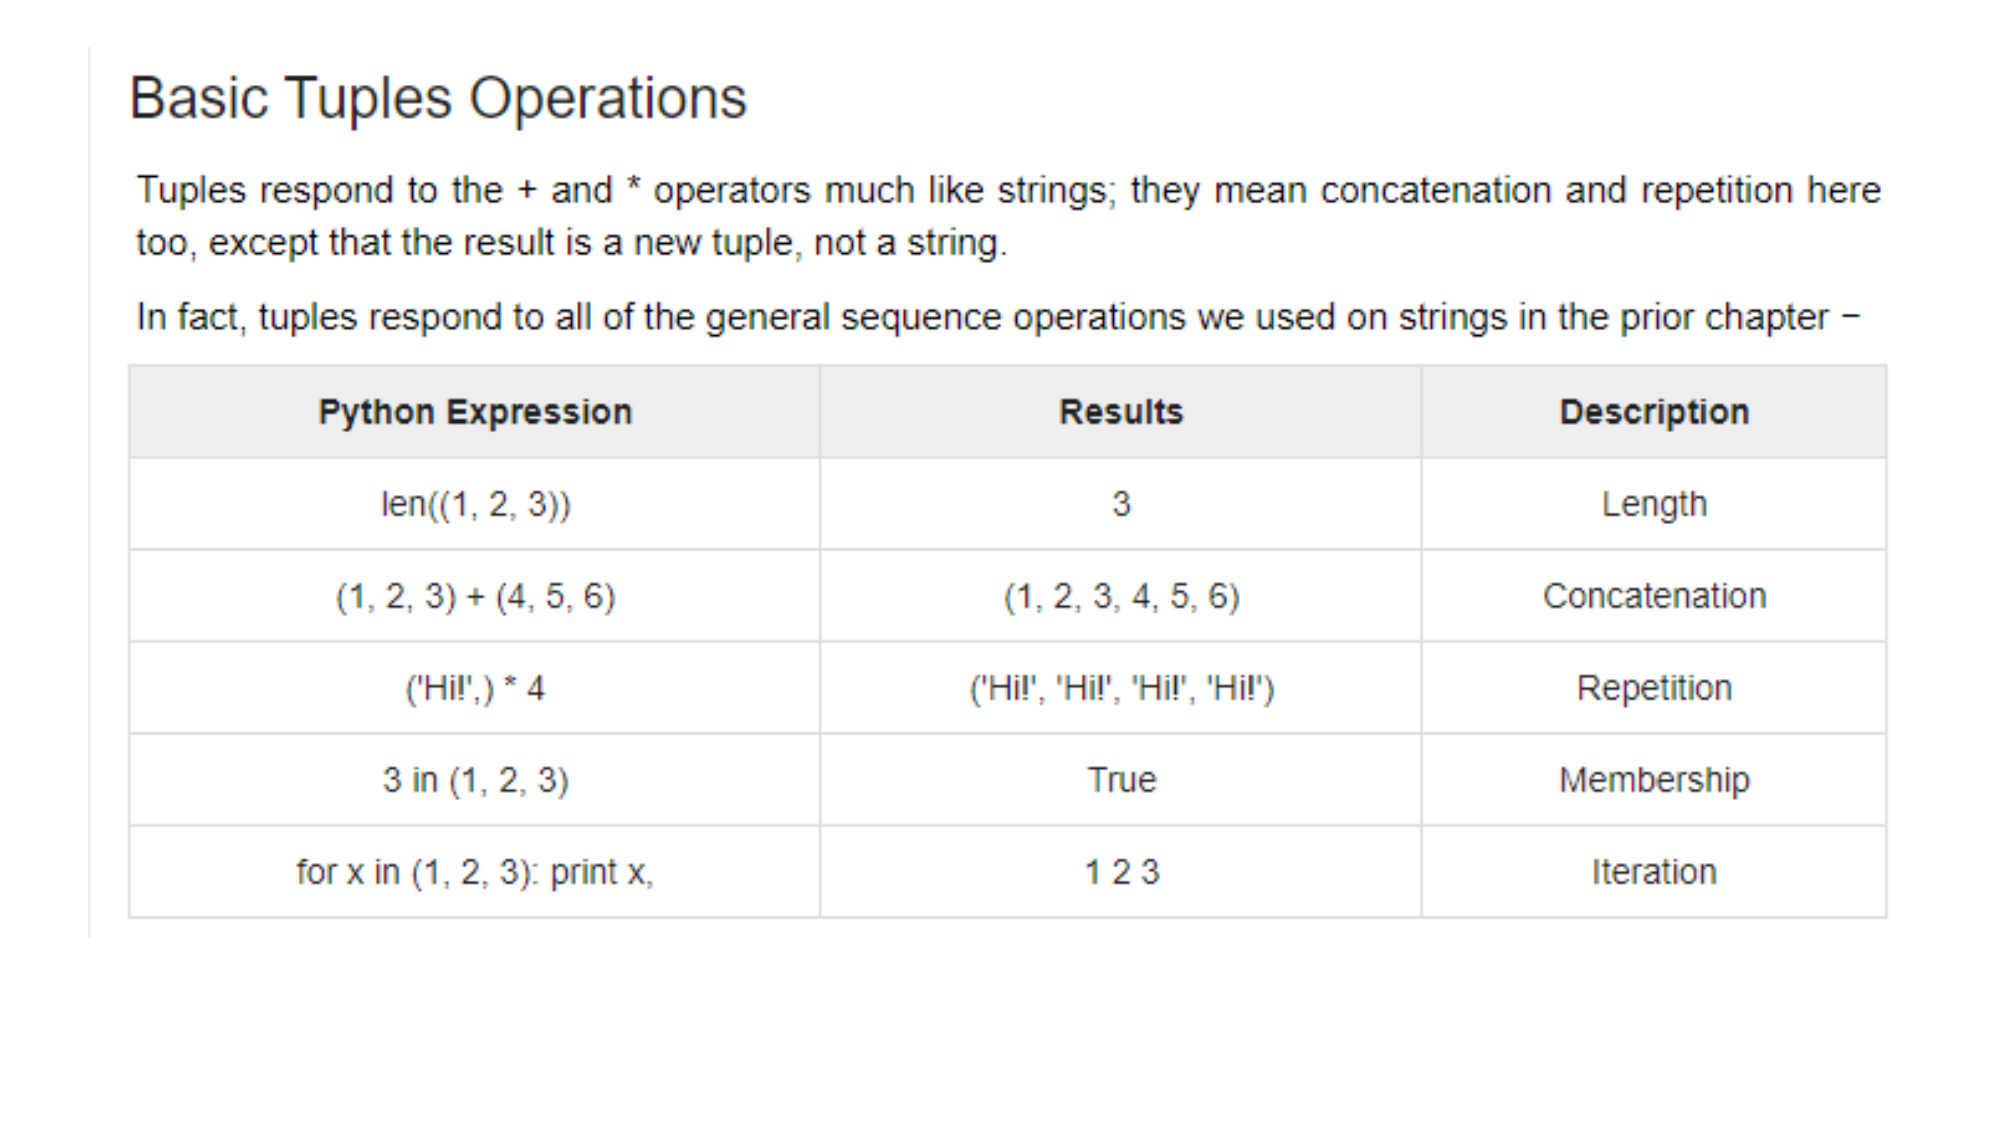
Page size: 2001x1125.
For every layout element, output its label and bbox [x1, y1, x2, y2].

picture [87, 47, 1916, 938]
